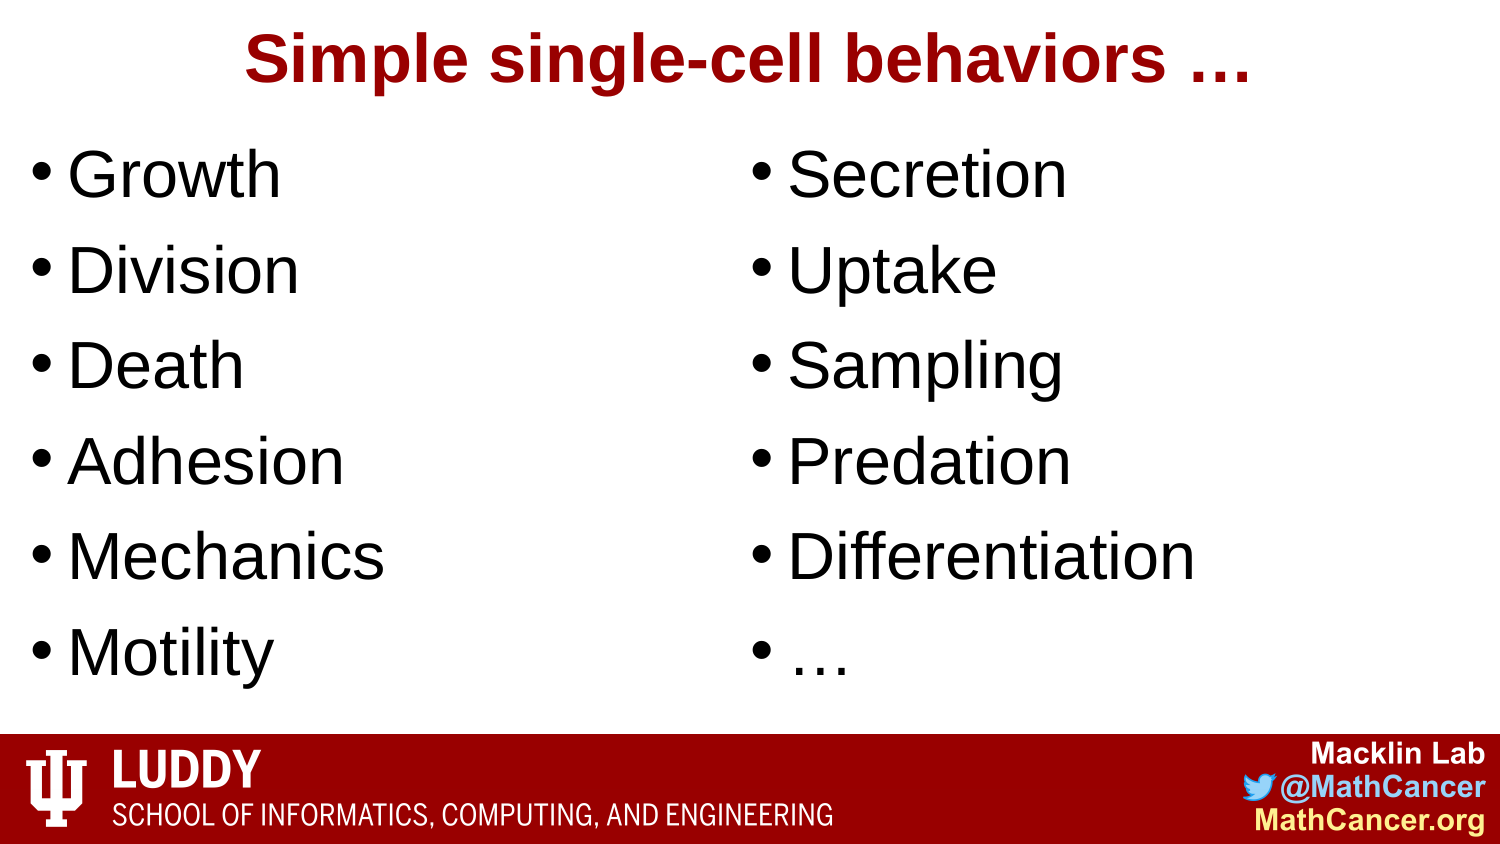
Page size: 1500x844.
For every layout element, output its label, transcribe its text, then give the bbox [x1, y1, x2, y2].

list Growth Division Death Adhesion Mechanics Motility Secretion Uptake Sampling Predation Differentiation … [0, 123, 1500, 739]
picture [0, 739, 1500, 844]
title Simple single-cell behaviors … [0, 0, 1500, 121]
